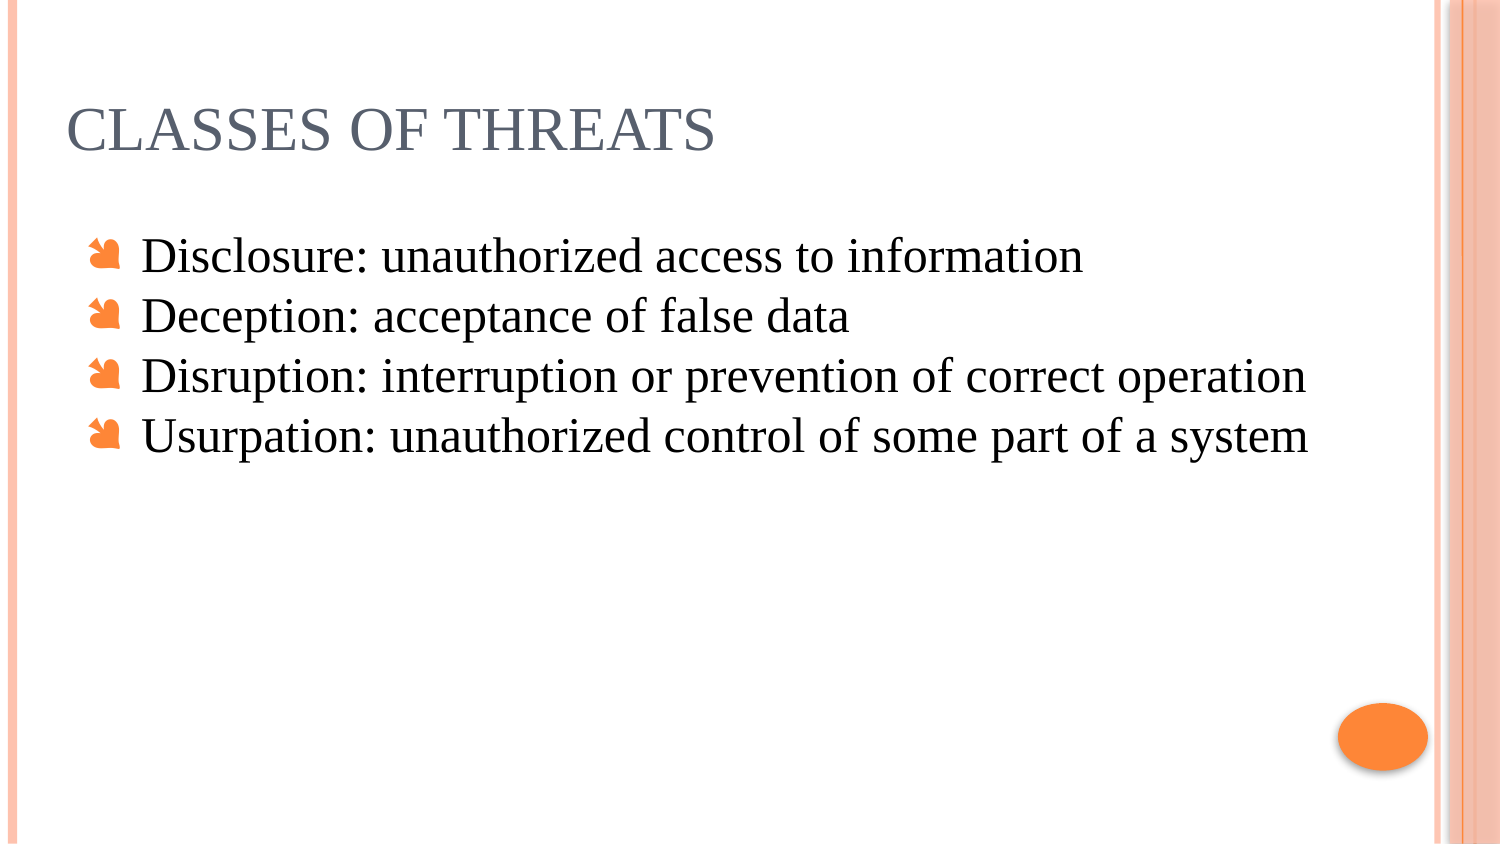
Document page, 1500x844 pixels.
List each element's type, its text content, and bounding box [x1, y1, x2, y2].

title Classes of Threats [51, 72, 1449, 189]
list Disclosure: unauthorized access to information Deception: acceptance of false data Disruption: interruption or prevention of correct operation Usurpation: unauthorized control of some part of a system [51, 207, 1449, 750]
